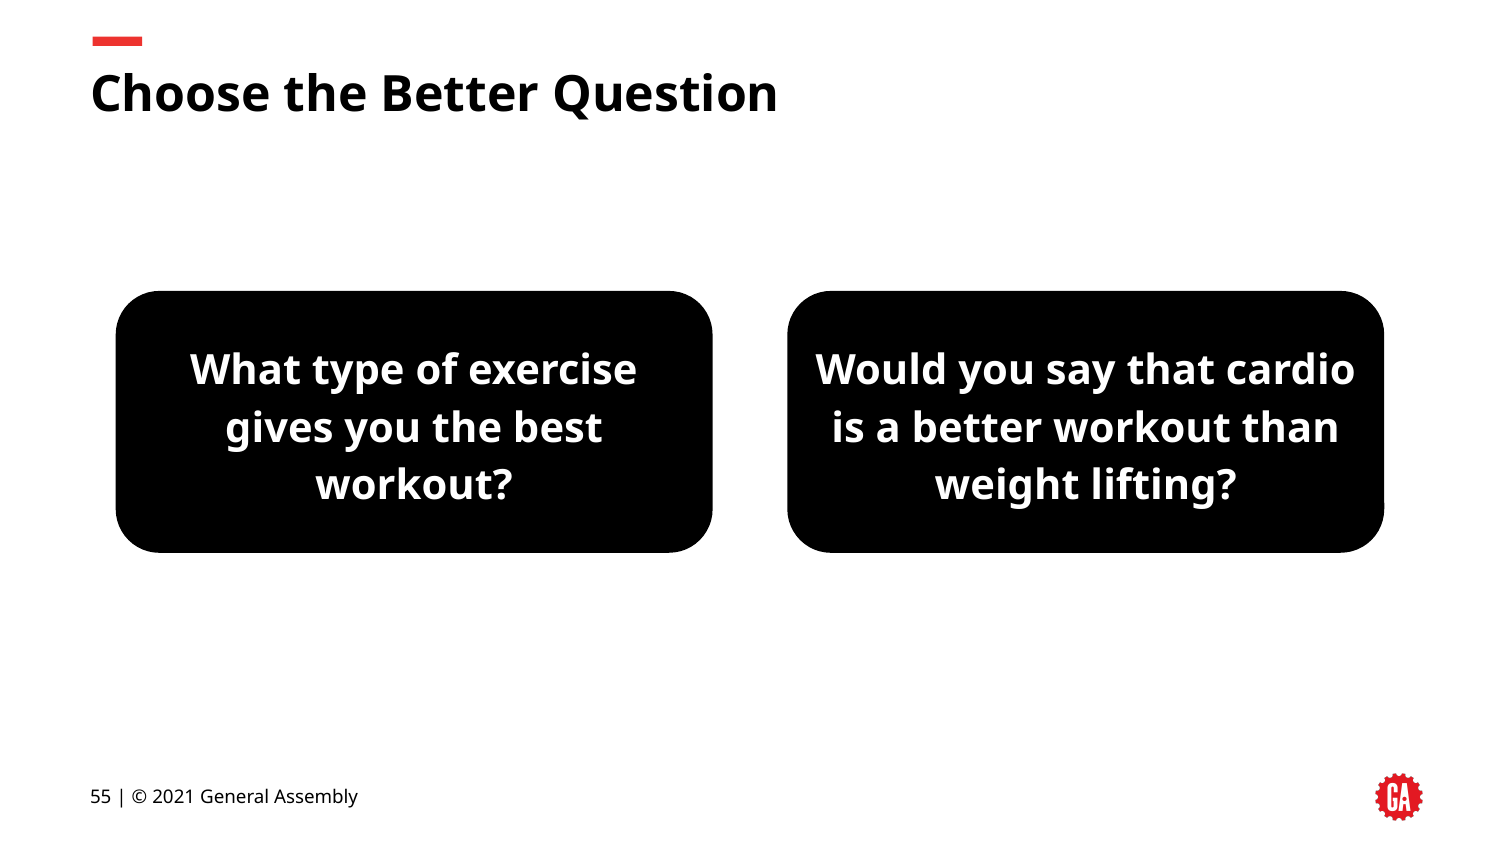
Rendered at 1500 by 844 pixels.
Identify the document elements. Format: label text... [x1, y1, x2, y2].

text_box What type of exercise gives you the best workout? [115, 290, 713, 553]
slide_number ‹#› | © 2021 General Assembly [75, 764, 465, 830]
text_box Would you say that cardio is a better workout than weight lifting? [787, 290, 1385, 553]
picture [1373, 771, 1425, 823]
title Choose the Better Question [75, 46, 1473, 140]
